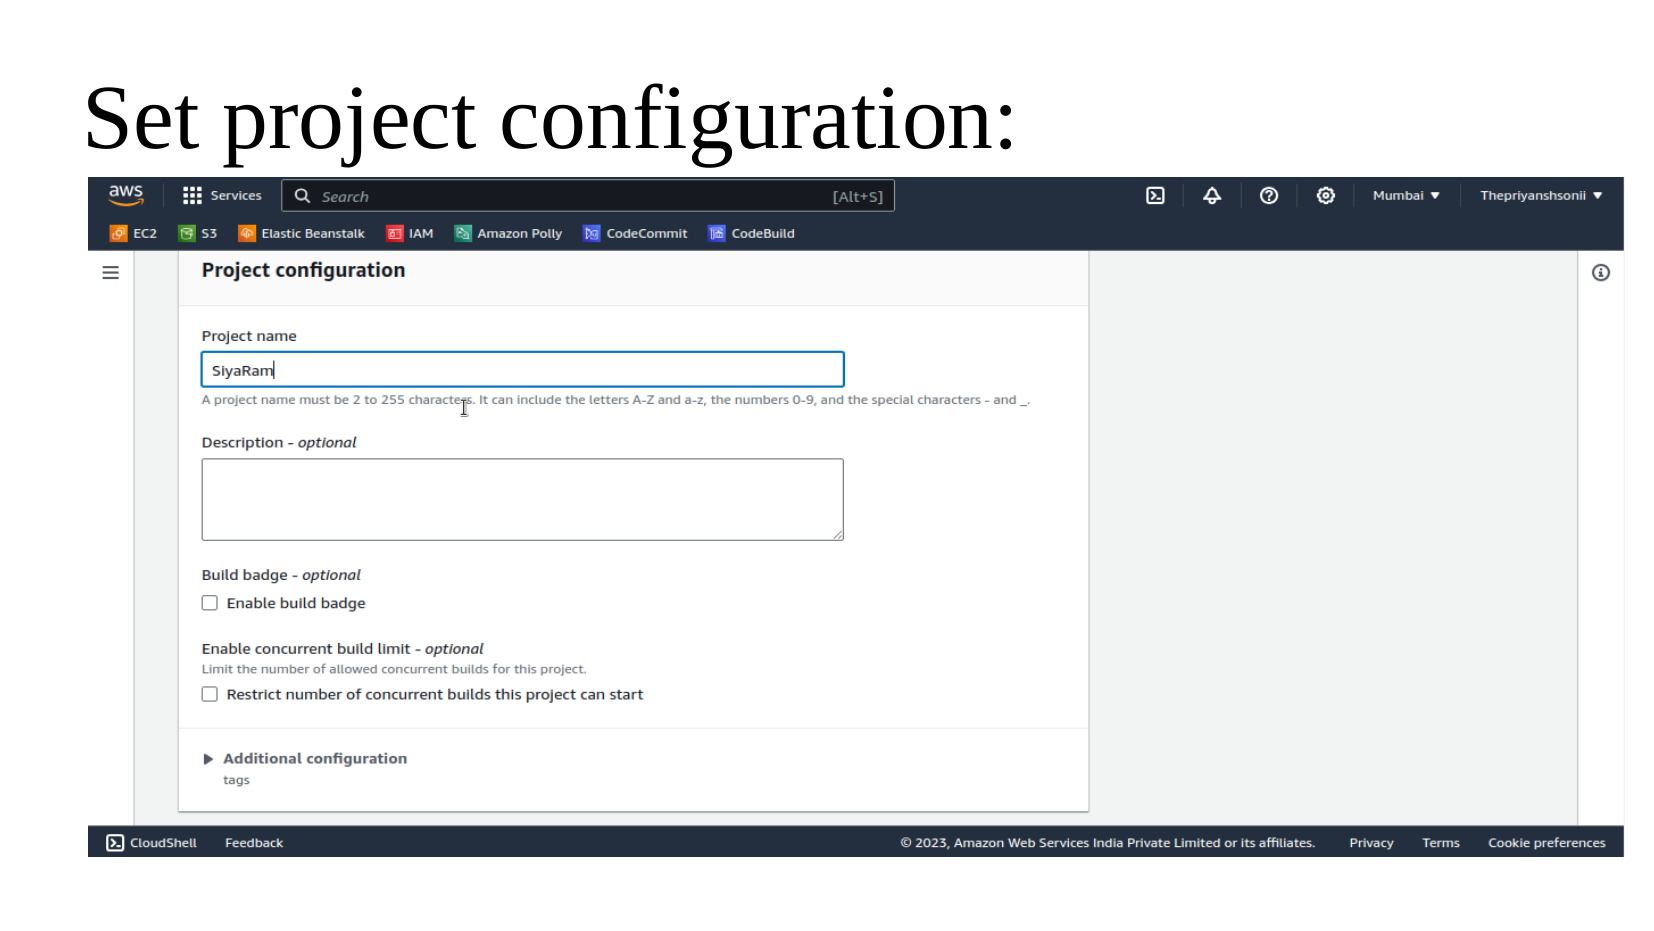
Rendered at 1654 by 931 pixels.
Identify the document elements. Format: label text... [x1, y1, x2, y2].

title Set project configuration: [82, 36, 1571, 193]
picture [88, 177, 1625, 857]
